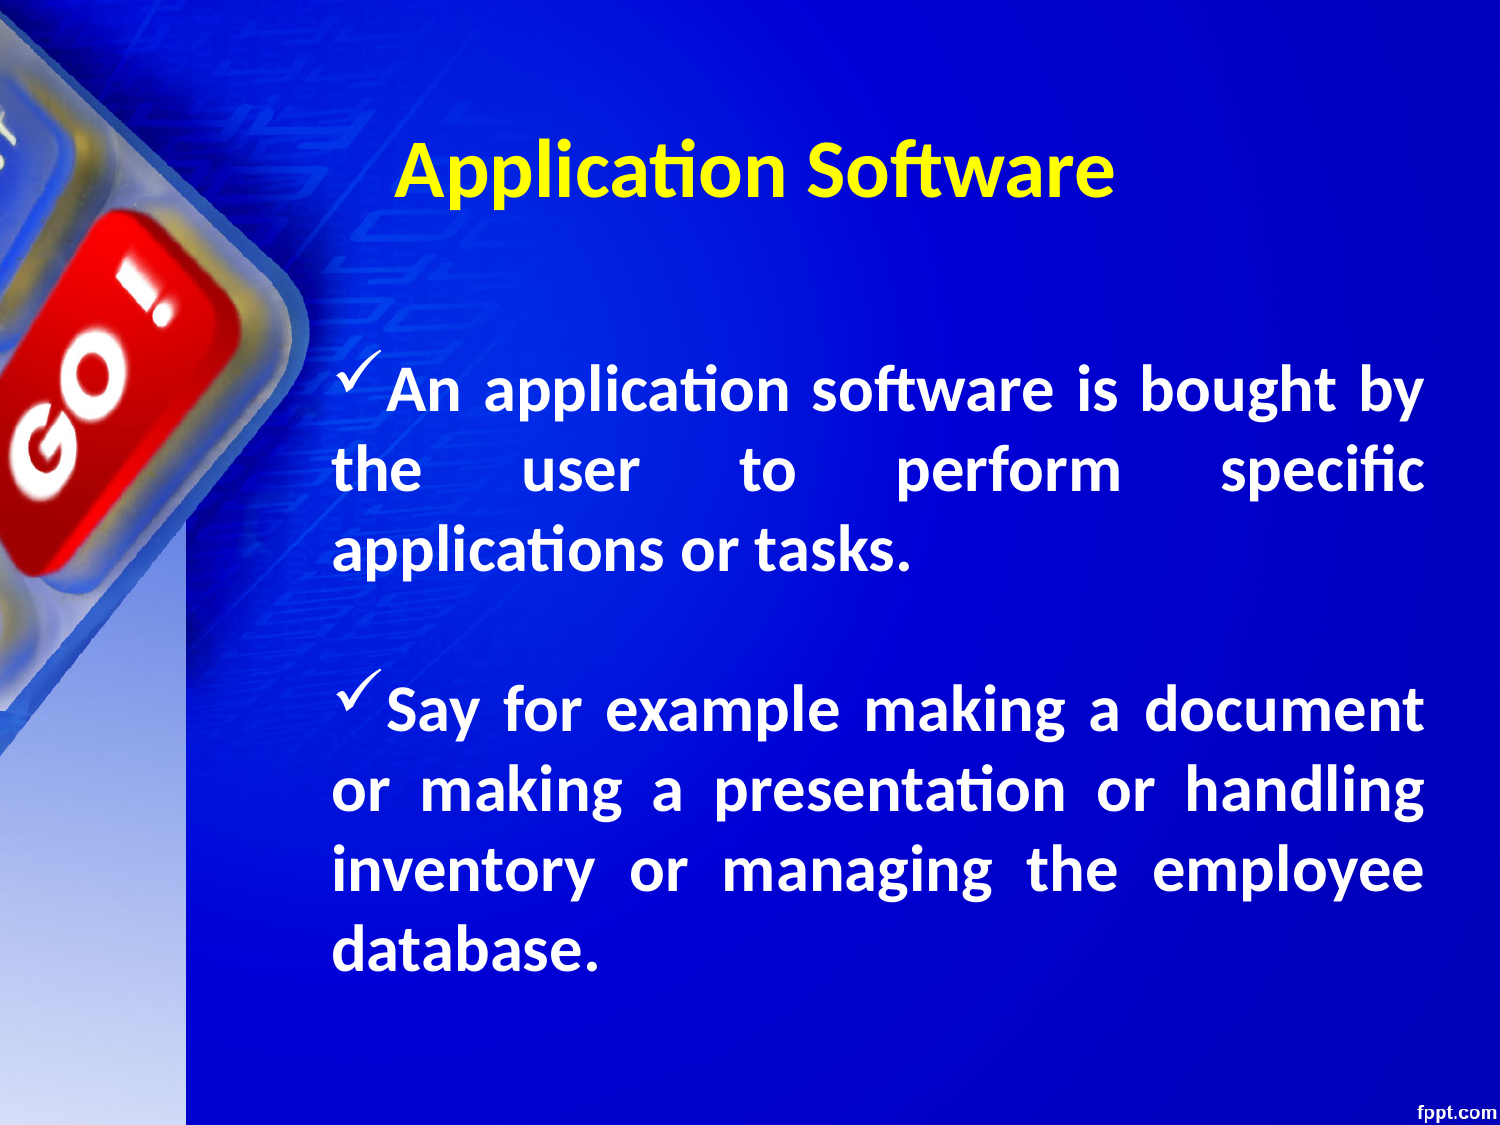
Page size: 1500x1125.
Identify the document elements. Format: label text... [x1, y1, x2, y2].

picture [0, 0, 1500, 1125]
title Application Software [35, 58, 1477, 270]
text_box An application software is bought by the user to perform specific applications or tasks. Say for example making a document or making a presentation or handling inventory or managing the employee database. [316, 270, 1442, 993]
